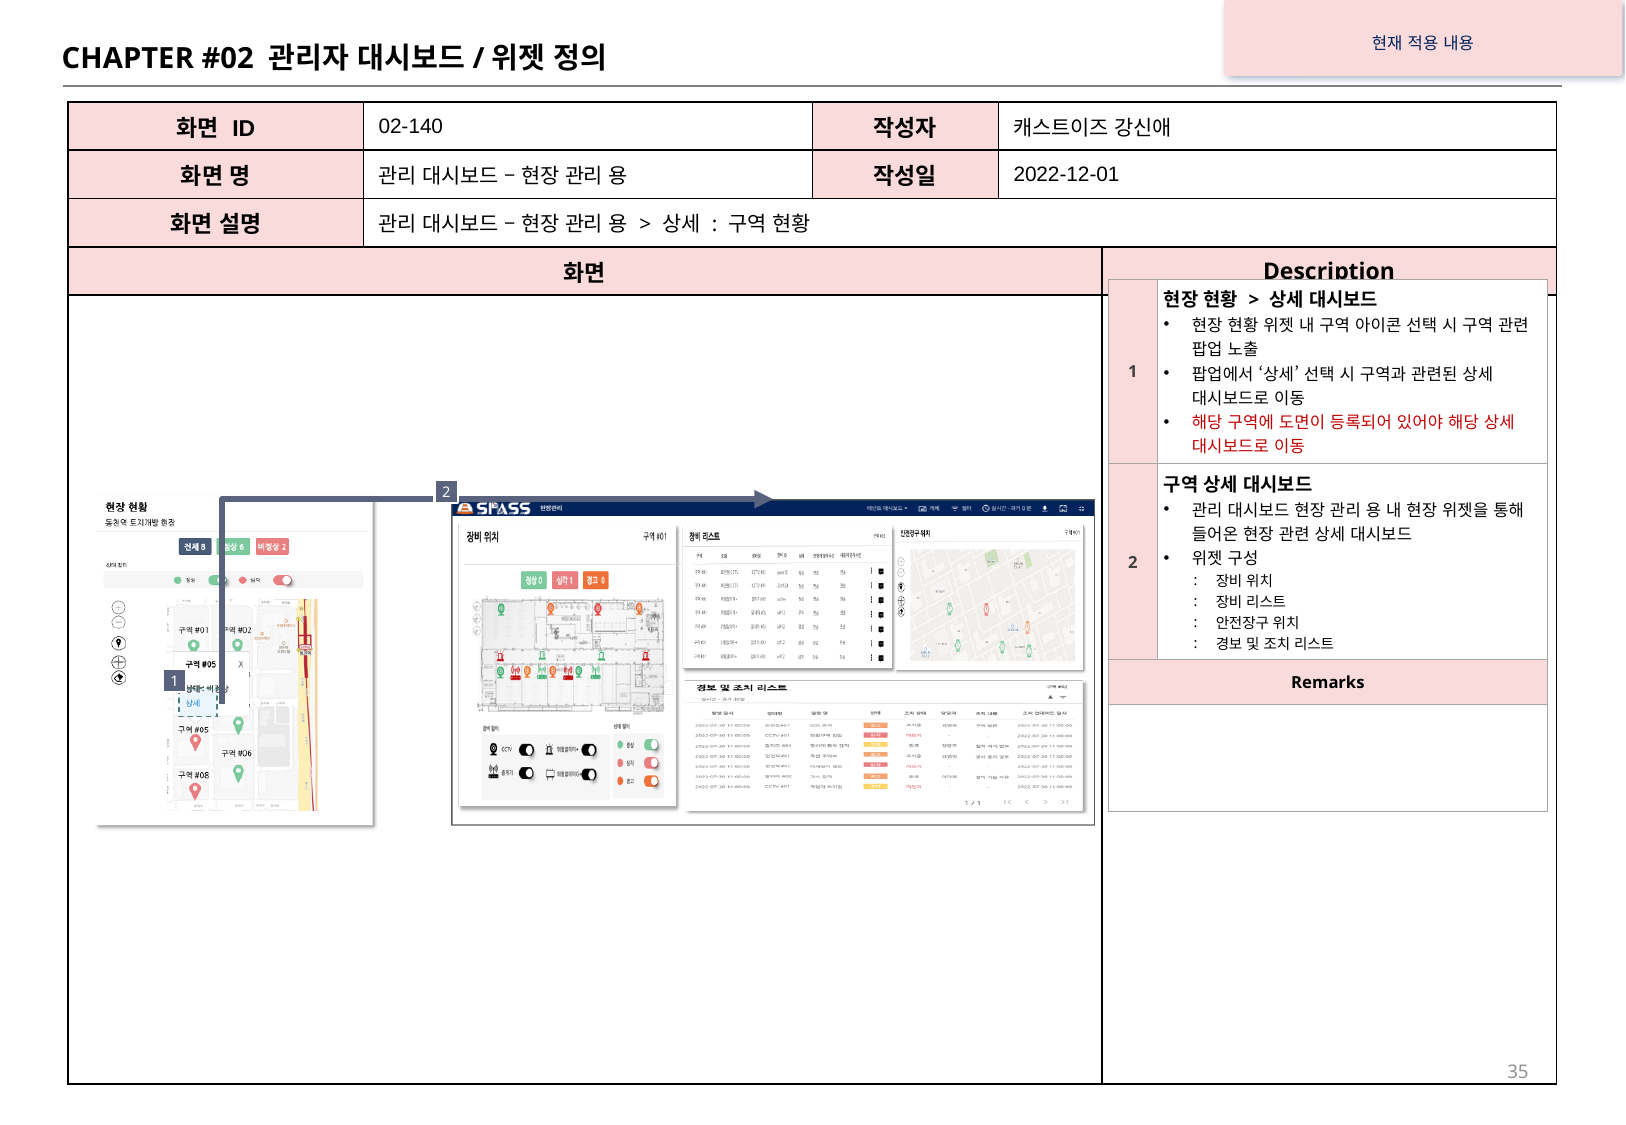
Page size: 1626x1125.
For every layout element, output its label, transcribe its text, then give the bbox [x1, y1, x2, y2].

table_cell 2 [1109, 464, 1157, 659]
text_box 2 [432, 478, 460, 497]
table_header 02-140 [364, 111, 812, 149]
picture [450, 498, 1096, 826]
table_header 작성자 [813, 111, 998, 149]
picture [91, 491, 382, 834]
title CHAPTER #02 관리자 대시보드/위젯 정의 [46, 2, 1096, 111]
table_cell 작성일 [813, 151, 998, 198]
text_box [221, 498, 774, 705]
table_cell 화면 명 [69, 151, 363, 198]
table_cell [69, 296, 1101, 1083]
table_header 화면 ID [69, 111, 363, 149]
slide_number 34 [1164, 1042, 1544, 1103]
table_header 캐스트이즈 강신애 [999, 103, 1556, 149]
table_cell [1109, 705, 1547, 811]
text_box 현재 적용 내용 [1221, 0, 1625, 78]
table_header 1 [1109, 280, 1157, 463]
table_cell 구역 상세 대시보드 관리 대시보드 현장 관리 용 내 현장 위젯을 통해 들어온 현장 관련 상세 대시보드 위젯 구성 장비 위치 장비 리스트 안전장구 위치 경보 및 조치 리스트 [1158, 464, 1547, 659]
table_cell 화면 설명 [69, 199, 363, 246]
table_header 현장 현황 > 상세 대시보드 현장 현황 위젯 내 구역 아이콘 선택 시 구역 관련 팝업 노출 팝업에서 ‘상세’ 선택 시 구역과 관련된 상세 대시보드로 이동 해당 구역에 도면이 등록되어 있어야 해당 상세 대시보드로 이동 [1158, 280, 1547, 463]
table_cell 화면 [69, 248, 1101, 294]
table_cell [1103, 296, 1556, 1083]
table_cell Remarks [1109, 660, 1547, 704]
table_cell 2022-12-01 [999, 151, 1556, 198]
table_cell 관리 대시보드 – 현장 관리 용 > 상세 : 구역 현황 [364, 199, 1556, 246]
table_cell 관리 대시보드 – 현장 관리 용 [364, 151, 812, 198]
table_cell Description [1103, 248, 1556, 294]
